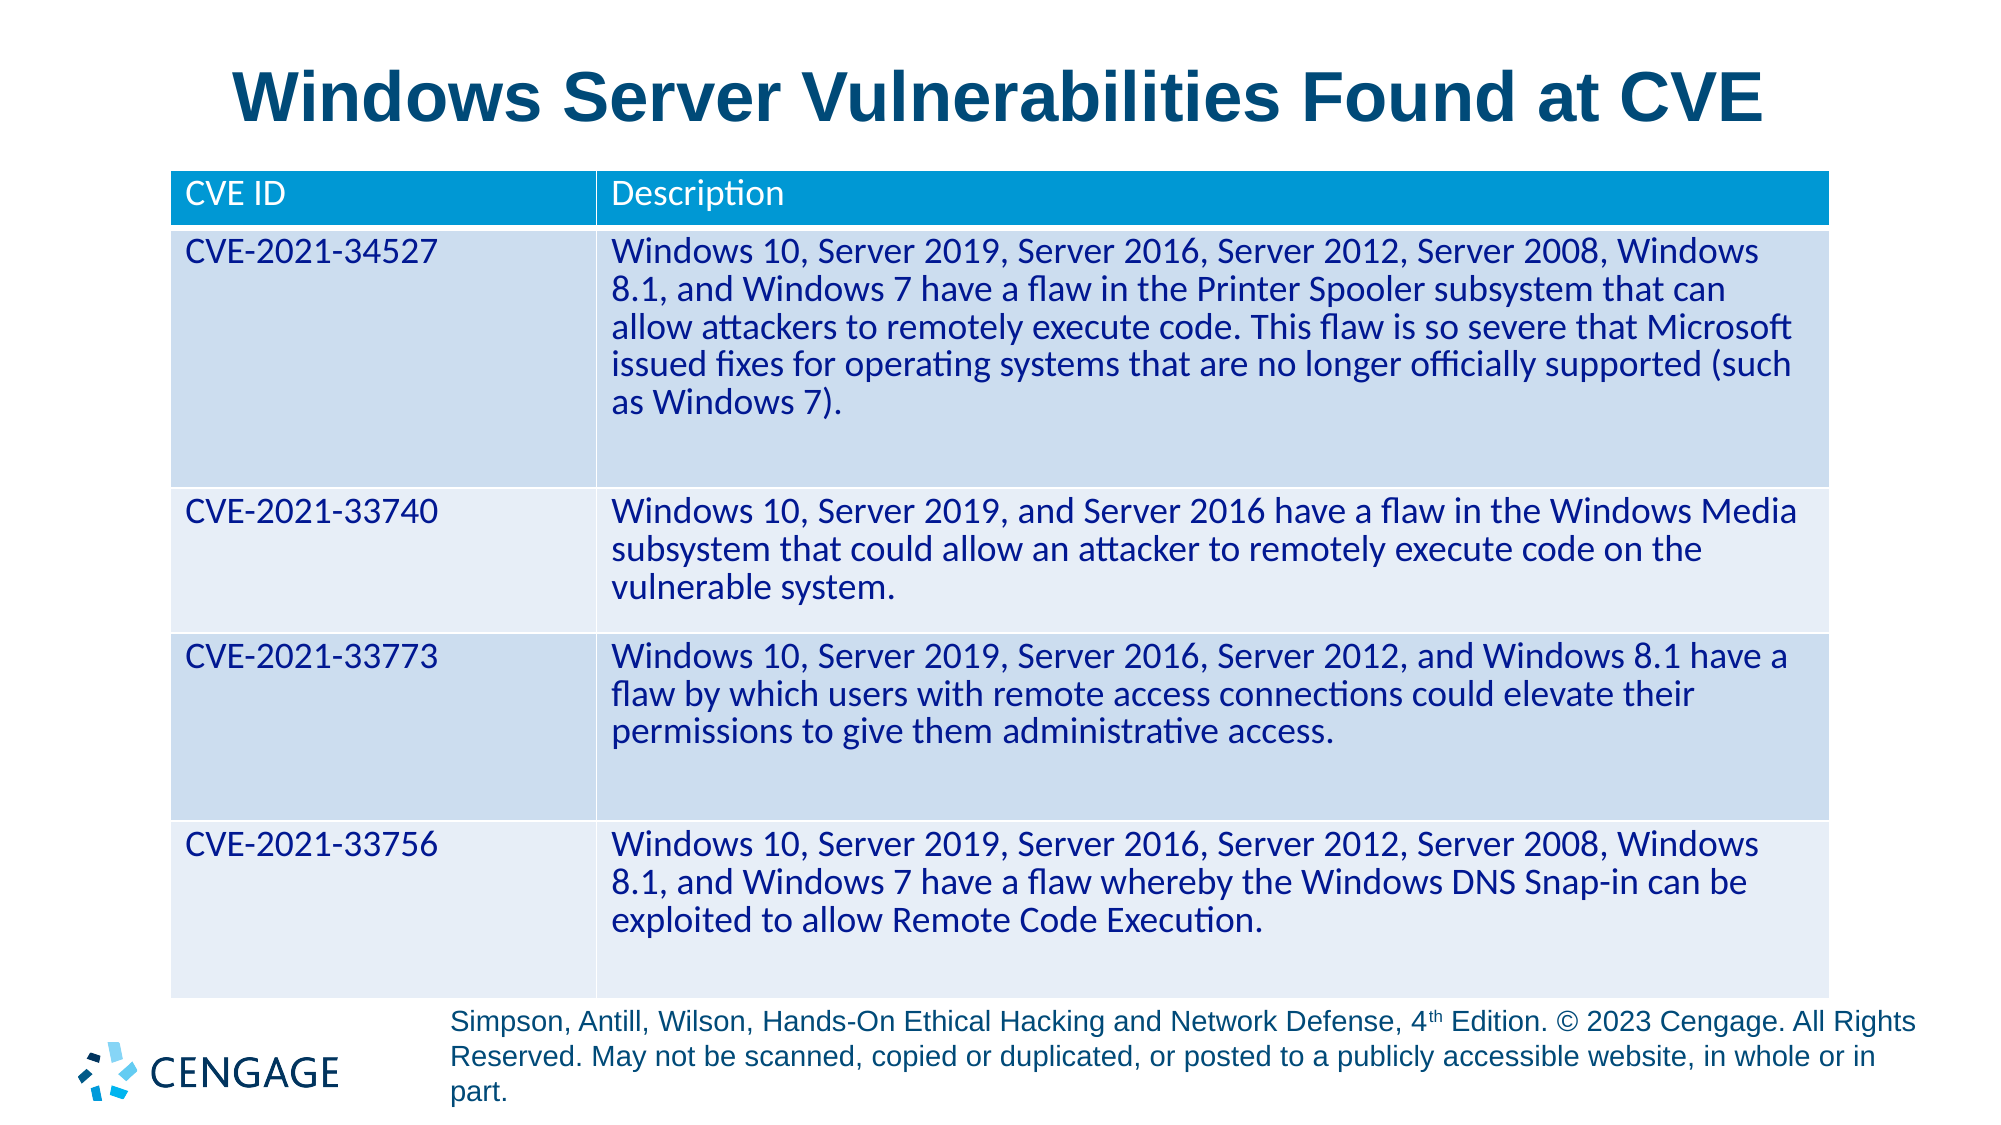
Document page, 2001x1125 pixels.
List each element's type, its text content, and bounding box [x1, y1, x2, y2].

table_cell Windows 10, Server 2019, Server 2016, Server 2012, and Windows 8.1 have a flaw by which users with remote access connections could elevate their permissions to give them administrative access. [597, 634, 1829, 820]
table_header Description [597, 171, 1829, 225]
title Windows Server Vulnerabilities Found at CVE [137, 59, 1863, 171]
table_cell CVE-2021-33740 [171, 489, 596, 632]
table_cell Windows 10, Server 2019, Server 2016, Server 2012, Server 2008, Windows 8.1, and Windows 7 have a flaw in the Printer Spooler subsystem that can allow attackers to remotely execute code. This flaw is so severe that Microsoft issued fixes for operating systems that are no longer officially supported (such as Windows 7). [597, 231, 1829, 487]
table_cell CVE-2021-34527 [171, 231, 596, 487]
picture [78, 1042, 338, 1101]
table_cell CVE-2021-33756 [171, 822, 596, 998]
table_header CVE ID [171, 171, 596, 225]
table_cell CVE-2021-33773 [171, 634, 596, 820]
table_cell Windows 10, Server 2019, and Server 2016 have a flaw in the Windows Media subsystem that could allow an attacker to remotely execute code on the vulnerable system. [597, 489, 1829, 632]
table_cell Windows 10, Server 2019, Server 2016, Server 2012, Server 2008, Windows 8.1, and Windows 7 have a flaw whereby the Windows DNS Snap-in can be exploited to allow Remote Code Execution. [597, 822, 1829, 998]
